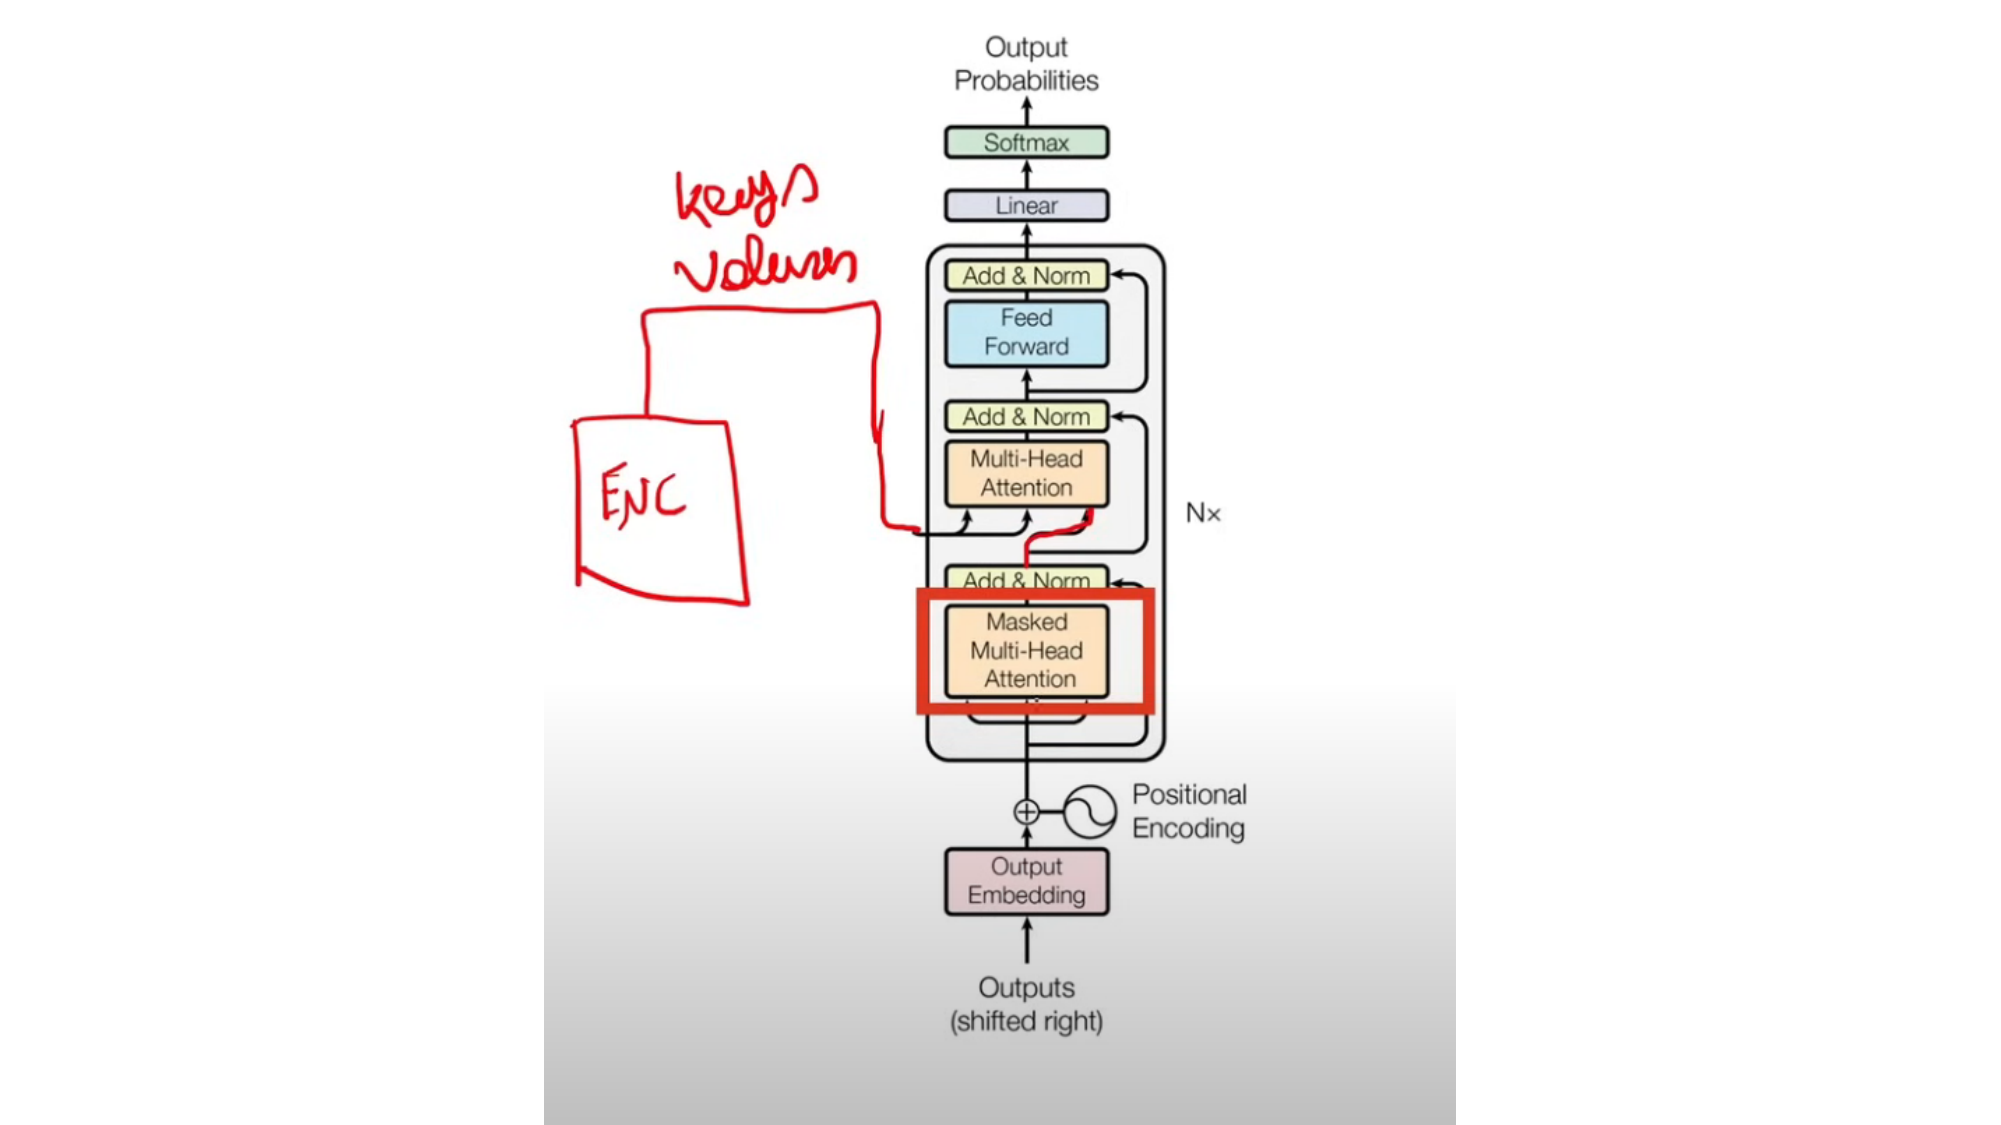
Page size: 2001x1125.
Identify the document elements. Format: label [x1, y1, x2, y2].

picture [544, 0, 1456, 1125]
